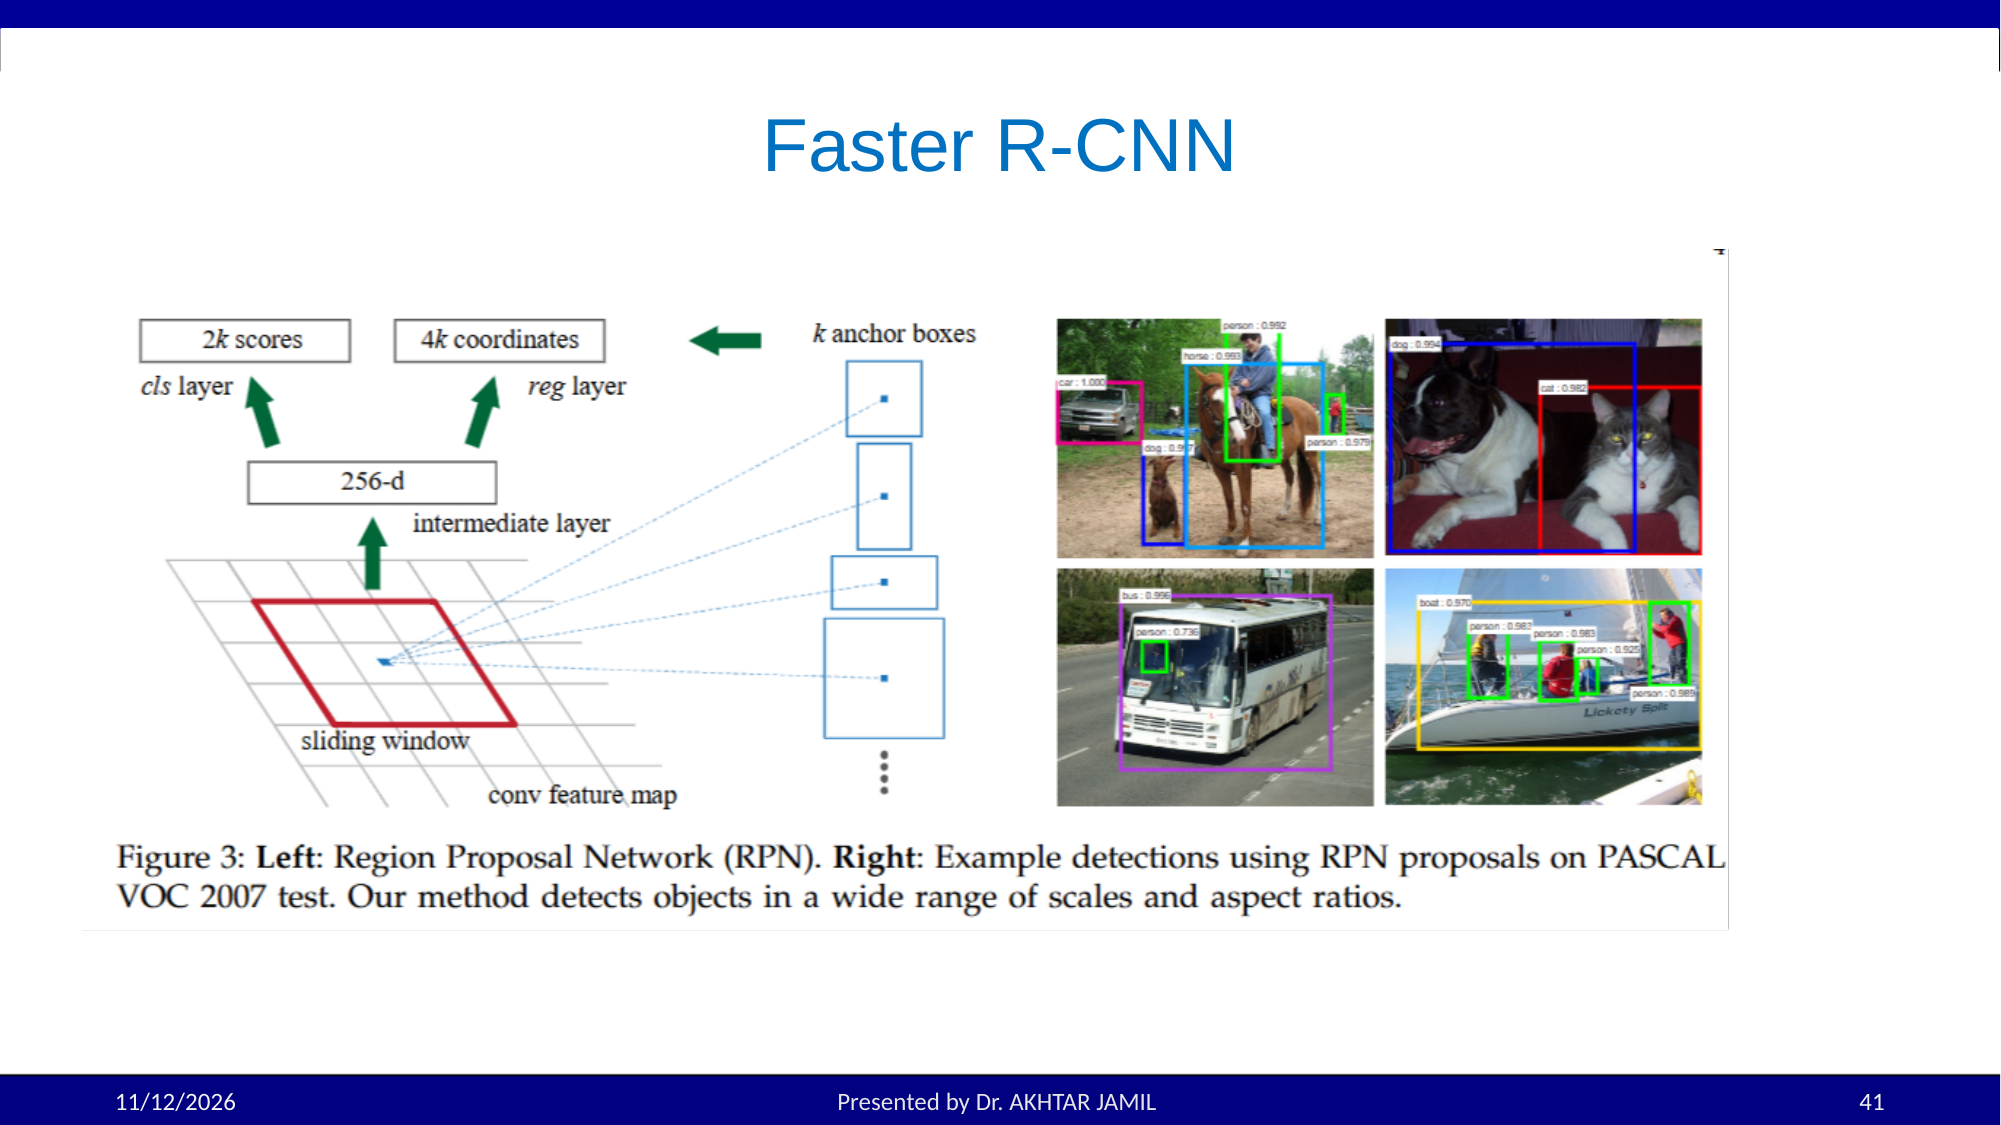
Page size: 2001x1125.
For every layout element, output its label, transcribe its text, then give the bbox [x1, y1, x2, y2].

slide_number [99, 1062, 567, 1125]
picture [0, 0, 2001, 1125]
title Faster R-CNN [99, 73, 1900, 211]
footer Presented by Dr. AKHTAR JAMIL [683, 1062, 1317, 1125]
slide_number 41 [1433, 1062, 1900, 1125]
